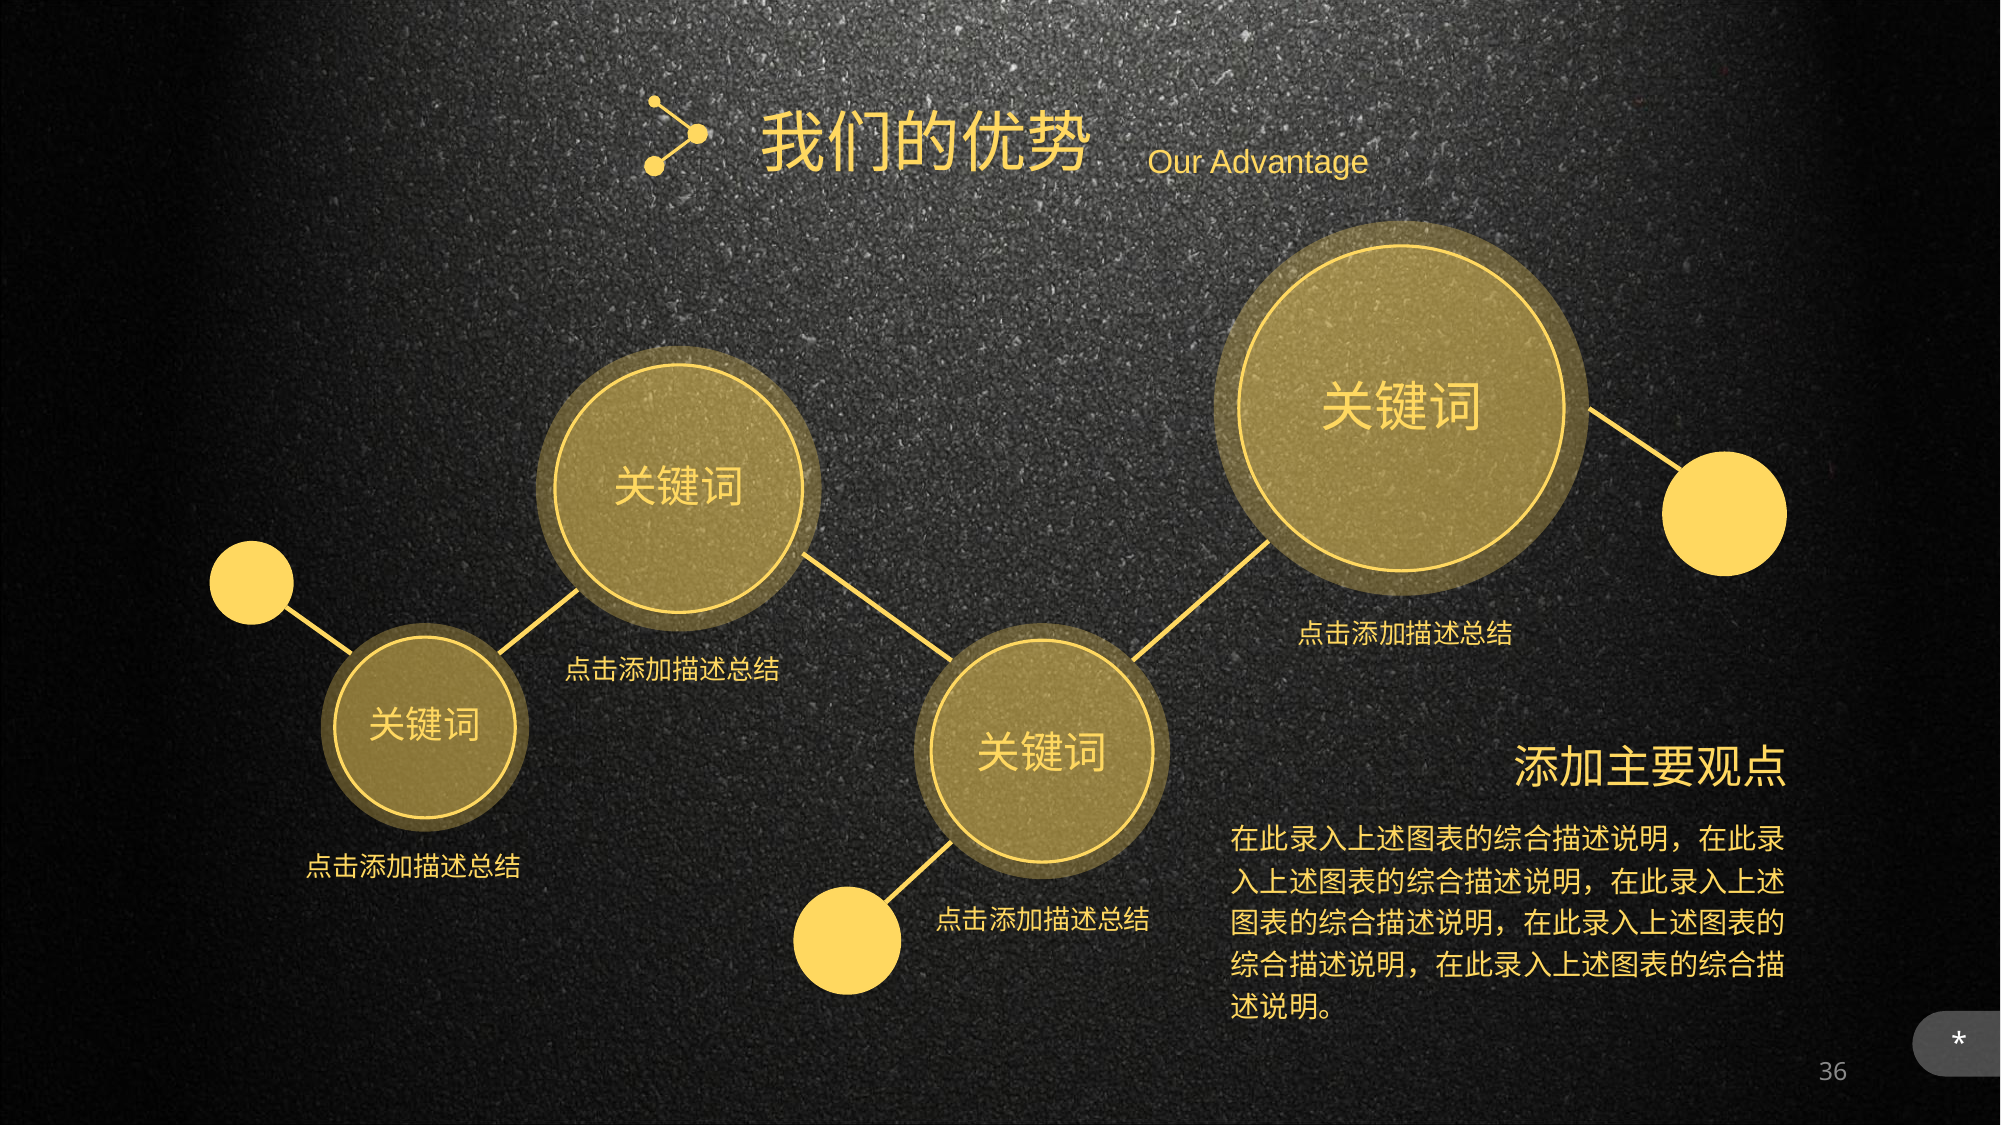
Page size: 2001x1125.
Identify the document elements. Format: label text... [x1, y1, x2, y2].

slide_number 36 [1412, 1042, 1863, 1103]
text_box 添加主要观点 [1298, 728, 1808, 803]
text_box 点击添加描述总结 [267, 833, 566, 891]
text_box 点击添加描述总结 [896, 887, 1196, 944]
text_box 点击添加描述总结 [535, 637, 826, 694]
picture [0, 0, 2001, 1125]
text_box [913, 622, 1171, 880]
text_box [1912, 1010, 2000, 1077]
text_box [1213, 220, 1590, 596]
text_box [535, 345, 822, 632]
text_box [654, 101, 698, 167]
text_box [285, 606, 352, 654]
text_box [1131, 540, 1269, 662]
text_box * [1925, 1018, 2000, 1065]
text_box 在此录入上述图表的综合描述说明，在此录入上述图表的综合描述说明，在此录入上述图表的综合描述说明，在此录入上述图表的综合描述说明，在此录入上述图表的综合描述说明。 [1215, 806, 1816, 1032]
text_box 点击添加描述总结 [1274, 605, 1556, 658]
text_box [320, 622, 530, 832]
text_box Our Advantage [1132, 132, 1511, 188]
text_box [1662, 451, 1787, 577]
text_box [793, 886, 902, 995]
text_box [1588, 408, 1681, 470]
text_box [209, 540, 294, 625]
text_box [498, 589, 578, 654]
text_box 我们的优势 [745, 92, 1110, 188]
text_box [885, 841, 952, 903]
